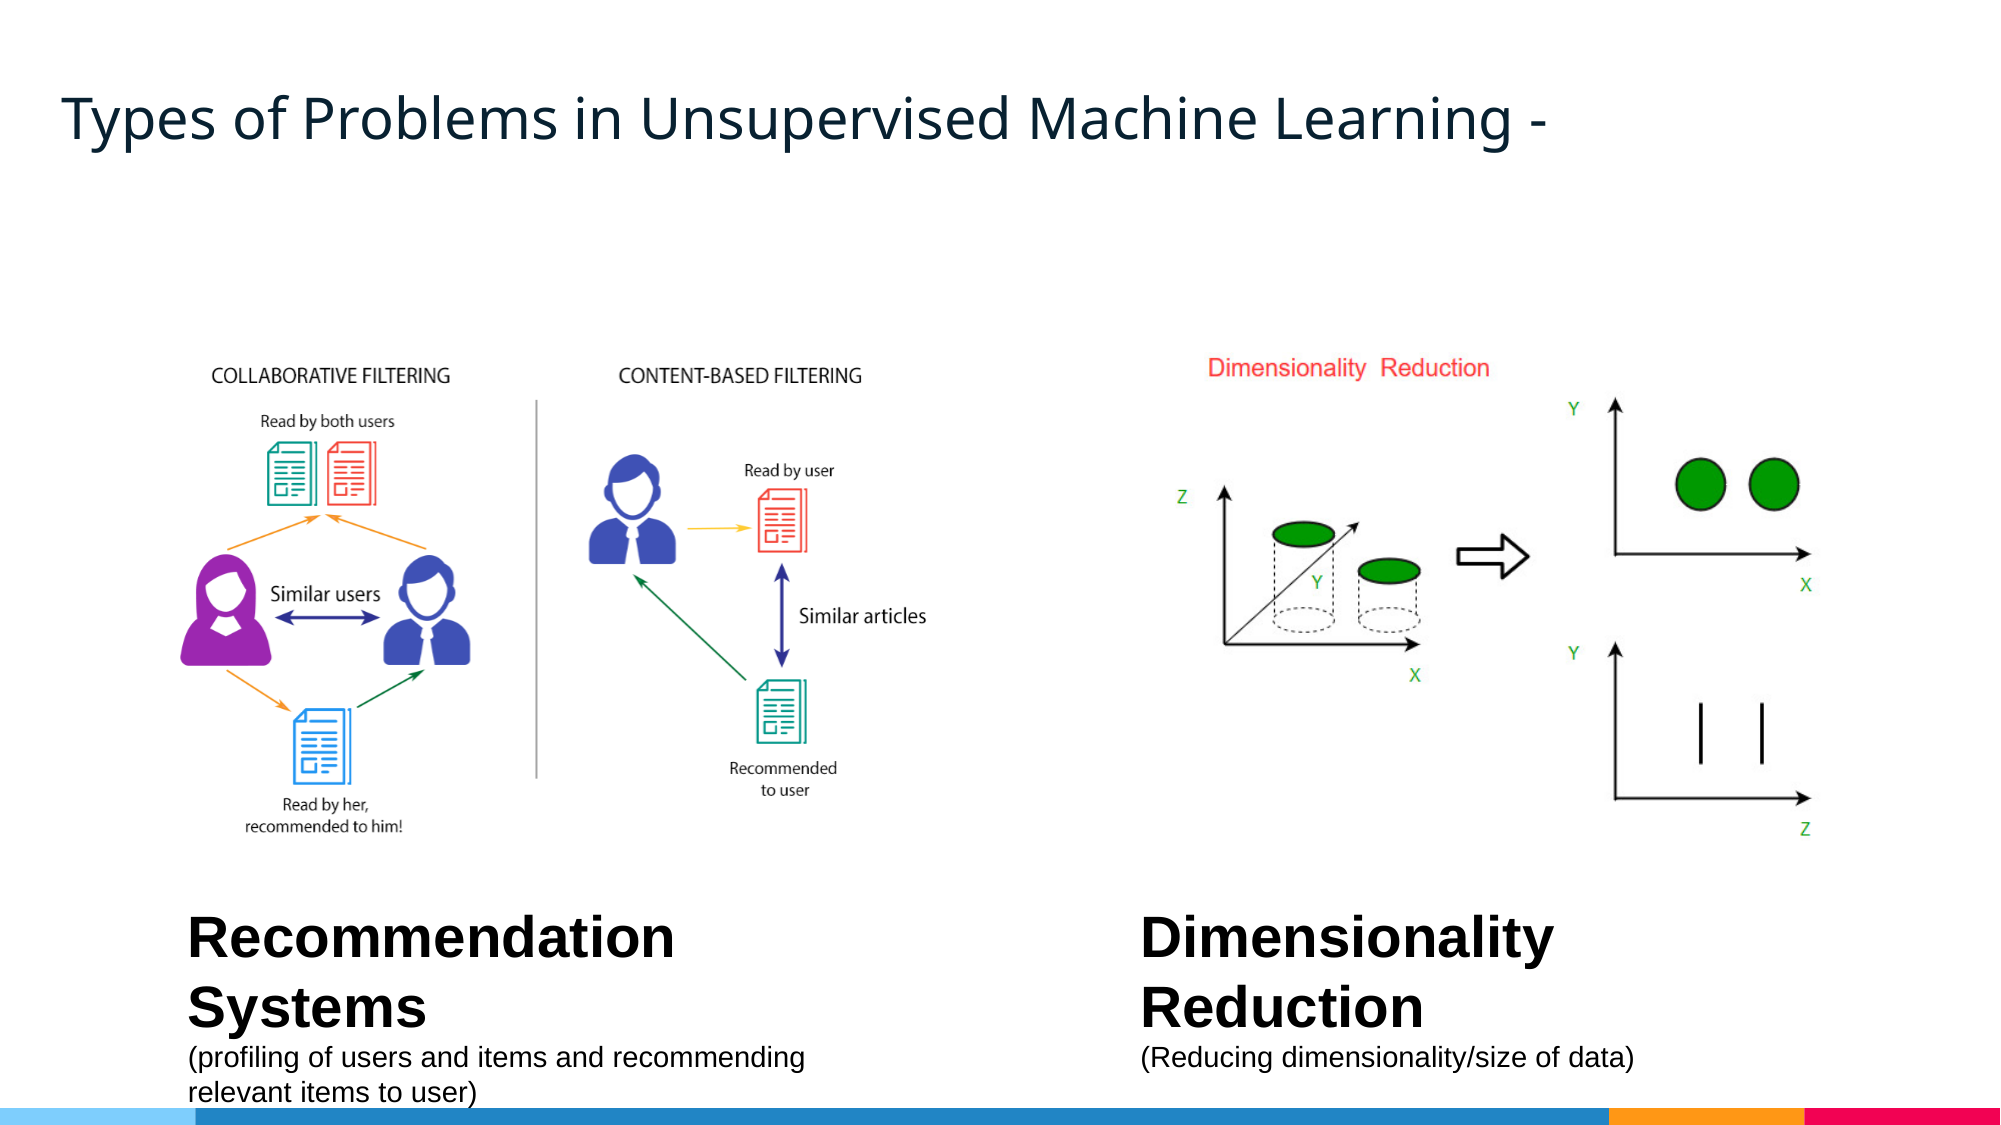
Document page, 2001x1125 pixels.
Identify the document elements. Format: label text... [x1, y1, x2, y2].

title Types of Problems in Unsupervised Machine Learning - [46, 44, 1609, 189]
picture [136, 349, 943, 844]
text_box Dimensionality Reduction (Reducing dimensionality/size of data) [1125, 891, 1856, 1082]
text_box Recommendation Systems (profiling of users and items and recommending relevant items to user) [173, 891, 903, 1117]
picture [1175, 352, 1836, 843]
